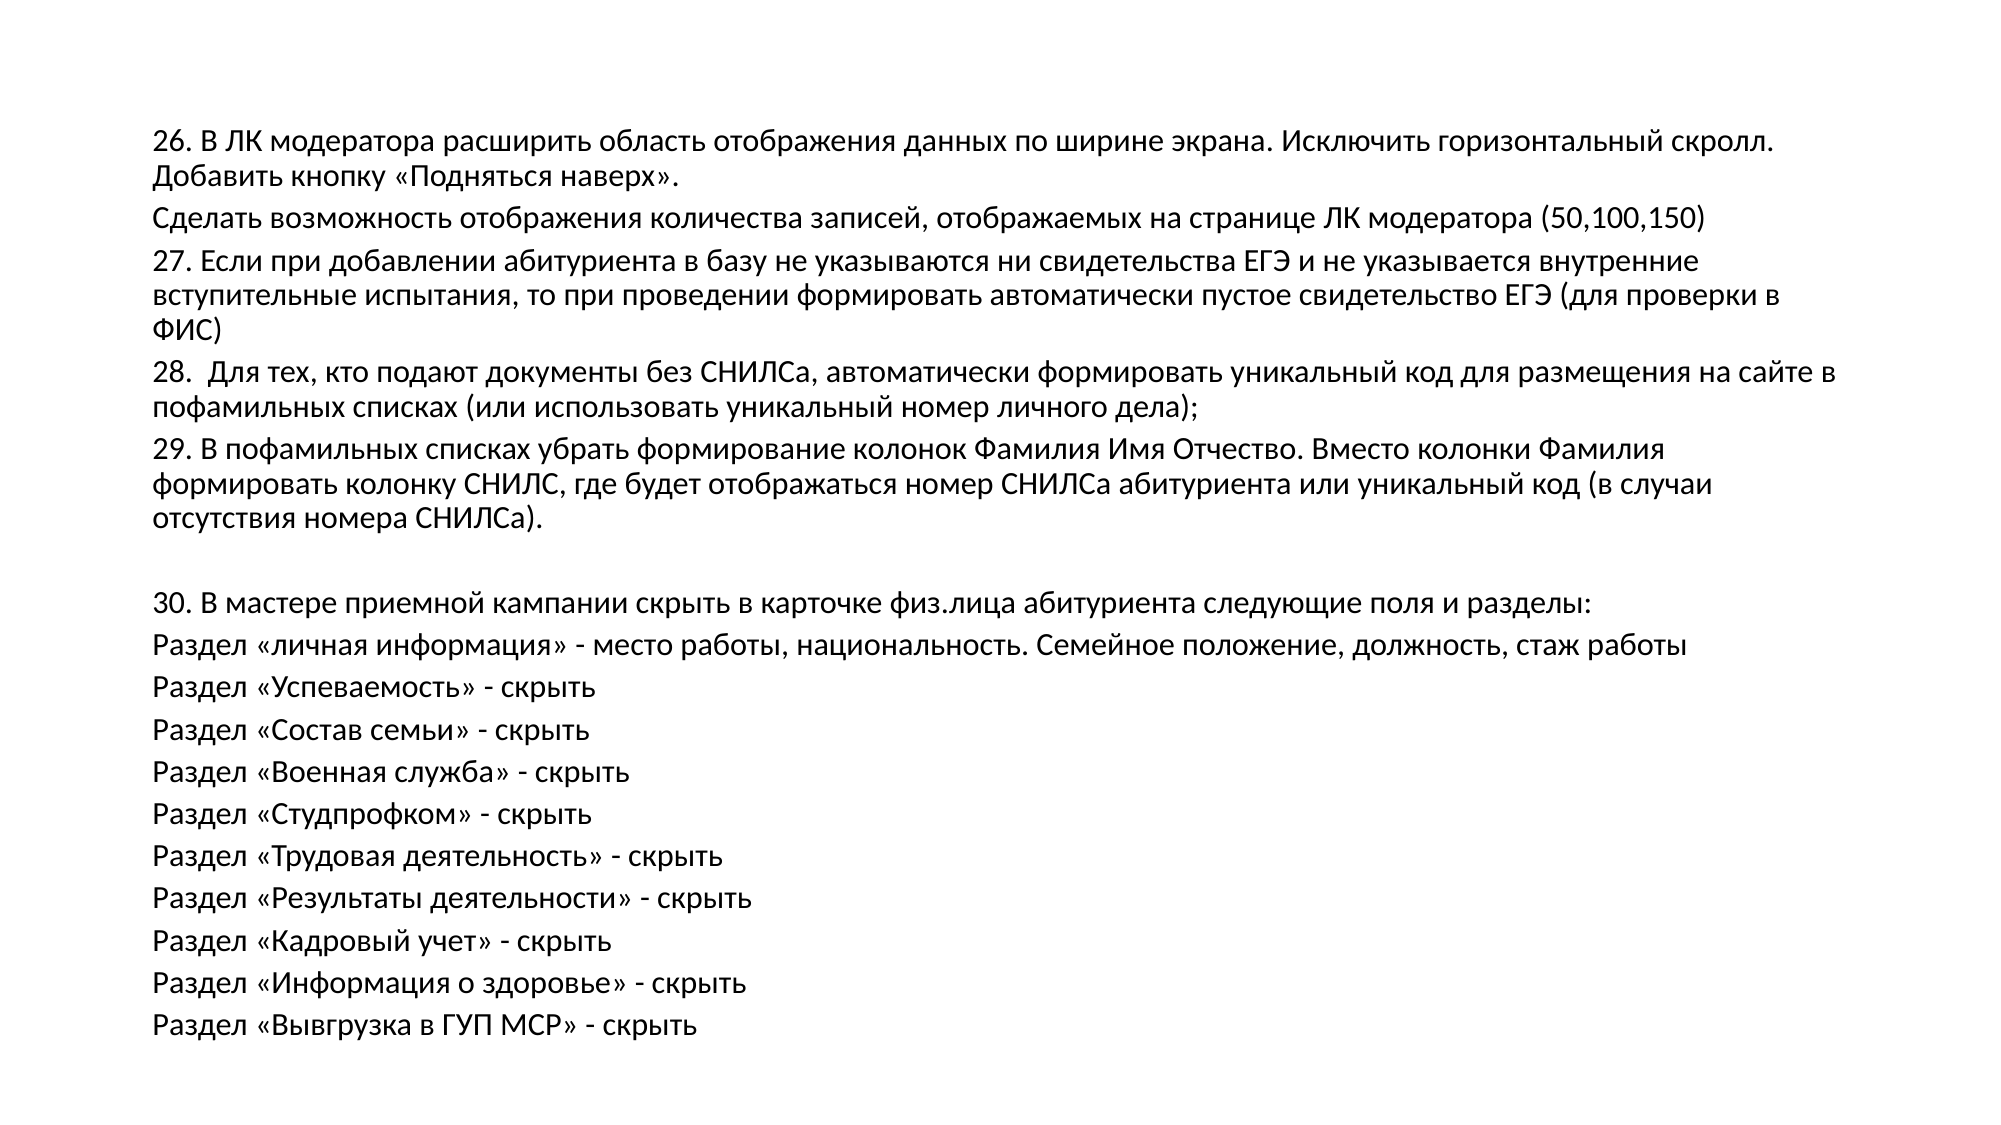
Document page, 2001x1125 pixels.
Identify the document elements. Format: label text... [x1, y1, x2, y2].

list 26. В ЛК модератора расширить область отображения данных по ширине экрана. Исключить горизонтальный скролл. Добавить кнопку «Подняться наверх». Сделать возможность отображения количества записей, отображаемых на странице ЛК модератора (50,100,150) 27. Если при добавлении абитуриента в базу не указываются ни свидетельства ЕГЭ и не указывается внутренние вступительные испытания, то при проведении формировать автоматически пустое свидетельство ЕГЭ (для проверки в ФИС) 28. Для тех, кто подают документы без СНИЛСа, автоматически формировать уникальный код для размещения на сайте в пофамильных списках (или использовать уникальный номер личного дела); 29. В пофамильных списках убрать формирование колонок Фамилия Имя Отчество. Вместо колонки Фамилия формировать колонку СНИЛС, где будет отображаться номер СНИЛСа абитуриента или уникальный код (в случаи отсутствия номера СНИЛСа). 30. В мастере приемной кампании скрыть в карточке физ.лица абитуриента следующие поля и разделы: Раздел «личная информация» - место работы, национальность. Семейное положение, должность, стаж работы Раздел «Успеваемость» - скрыть Раздел «Состав семьи» - скрыть Раздел «Военная служба» - скрыть Раздел «Студпрофком» - скрыть Раздел «Трудовая деятельность» - скрыть Раздел «Результаты деятельности» - скрыть Раздел «Кадровый учет» - скрыть Раздел «Информация о здоровье» - скрыть Раздел «Вывгрузка в ГУП МСР» - скрыть [137, 70, 1863, 1055]
